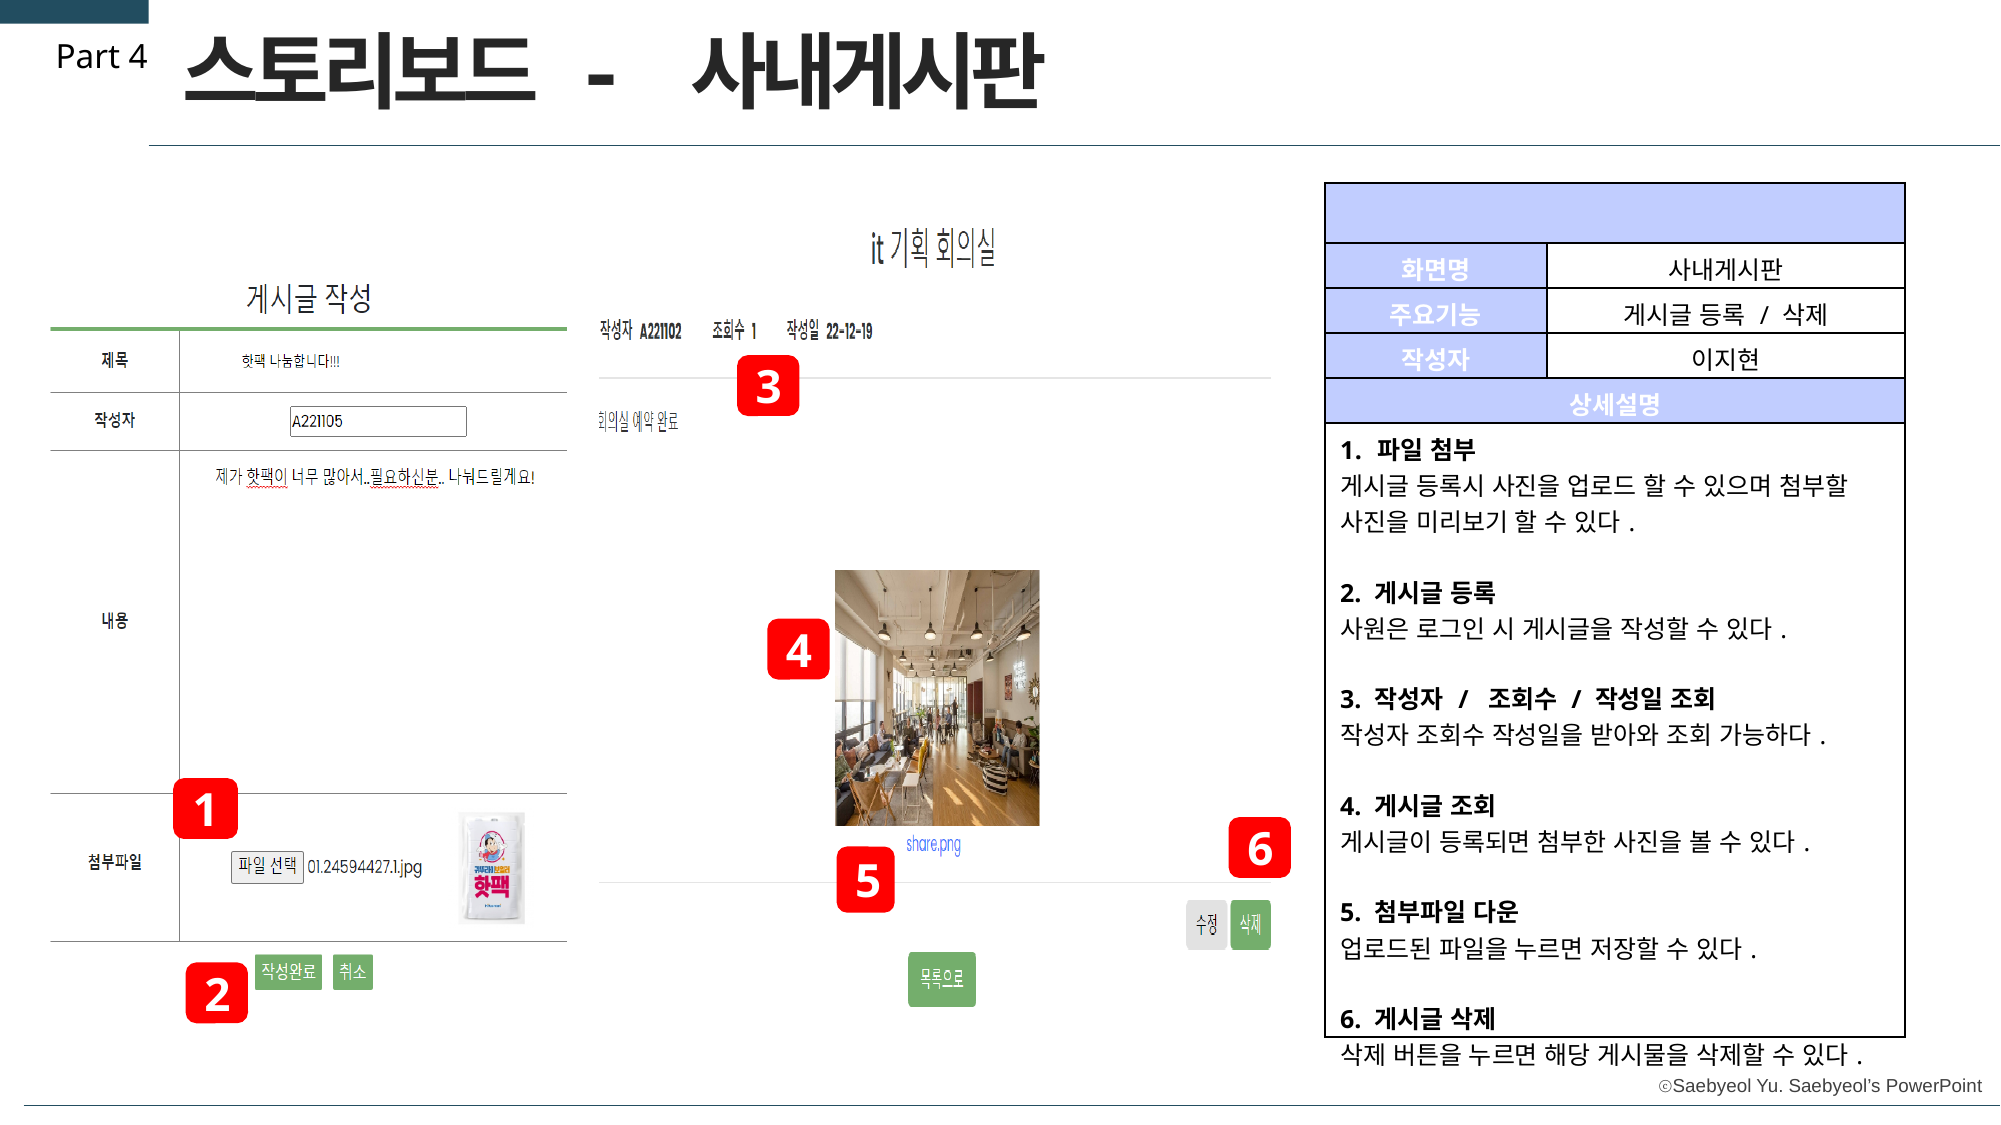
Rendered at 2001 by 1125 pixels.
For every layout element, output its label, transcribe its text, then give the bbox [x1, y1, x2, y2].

table_cell 화면명 [1326, 244, 1546, 287]
table_cell 작성자 [1326, 334, 1546, 377]
table_cell 파일 첨부 게시글 등록시 사진을 업로드 할 수 있으며 첨부할 사진을 미리보기 할 수 있다. 2. 게시글 등록 사원은 로그인 시 게시글을 작성할 수 있다. 3. 작성자 / 조회수 / 작성일 조회 작성자 조회수 작성일을 받아와 조회 가능하다. 4. 게시글 조회 게시글이 등록되면 첨부한 사진을 볼 수 있다. 5. 첨부파일 다운 업로드된 파일을 누르면 저장할 수 있다. 6. 게시글 삭제 삭제 버튼을 누르면 해당 게시물을 삭제할 수 있다. [1326, 424, 1904, 1036]
picture [1, 209, 1310, 1024]
table_cell 게시글 등록 / 삭제 [1548, 289, 1904, 332]
table_cell 사내게시판 [1548, 244, 1904, 287]
table_cell 주요기능 [1326, 289, 1546, 332]
text_box Part 4 [40, 28, 163, 83]
table_header [1326, 184, 1904, 242]
text_box [0, 0, 150, 25]
text_box 2 [185, 1004, 249, 1024]
table_cell 이지현 [1548, 334, 1904, 377]
table_cell 상세설명 [1326, 379, 1904, 422]
text_box 스토리보드 - 사내게시판 [167, 11, 1063, 127]
